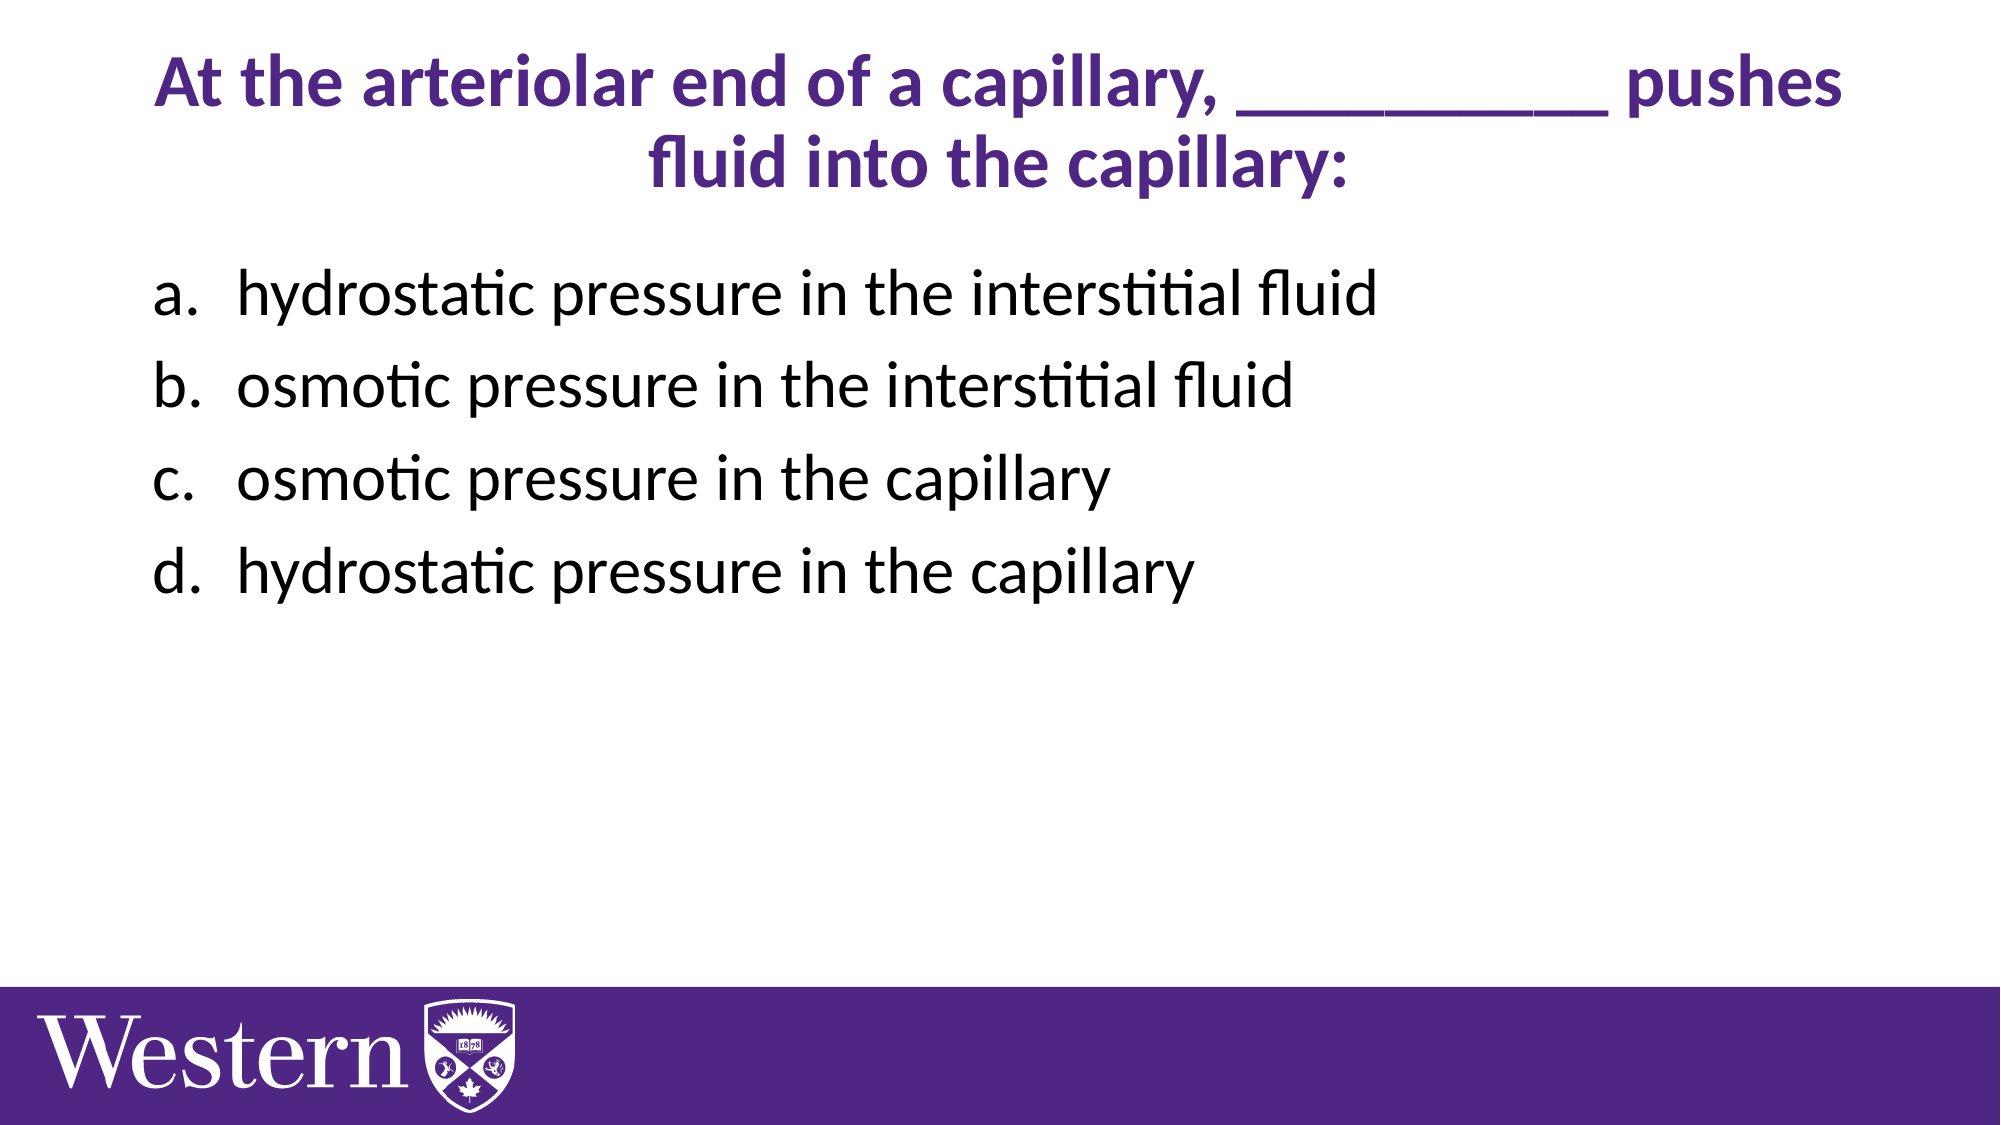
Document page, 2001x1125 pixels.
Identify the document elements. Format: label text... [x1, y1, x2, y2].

title At the arteriolar end of a capillary, __________ pushes fluid into the capillary: [137, 32, 1863, 213]
picture [37, 999, 515, 1113]
list hydrostatic pressure in the interstitial fluid osmotic pressure in the interstitial fluid osmotic pressure in the capillary hydrostatic pressure in the capillary [137, 249, 1863, 975]
text_box [0, 986, 2000, 1125]
